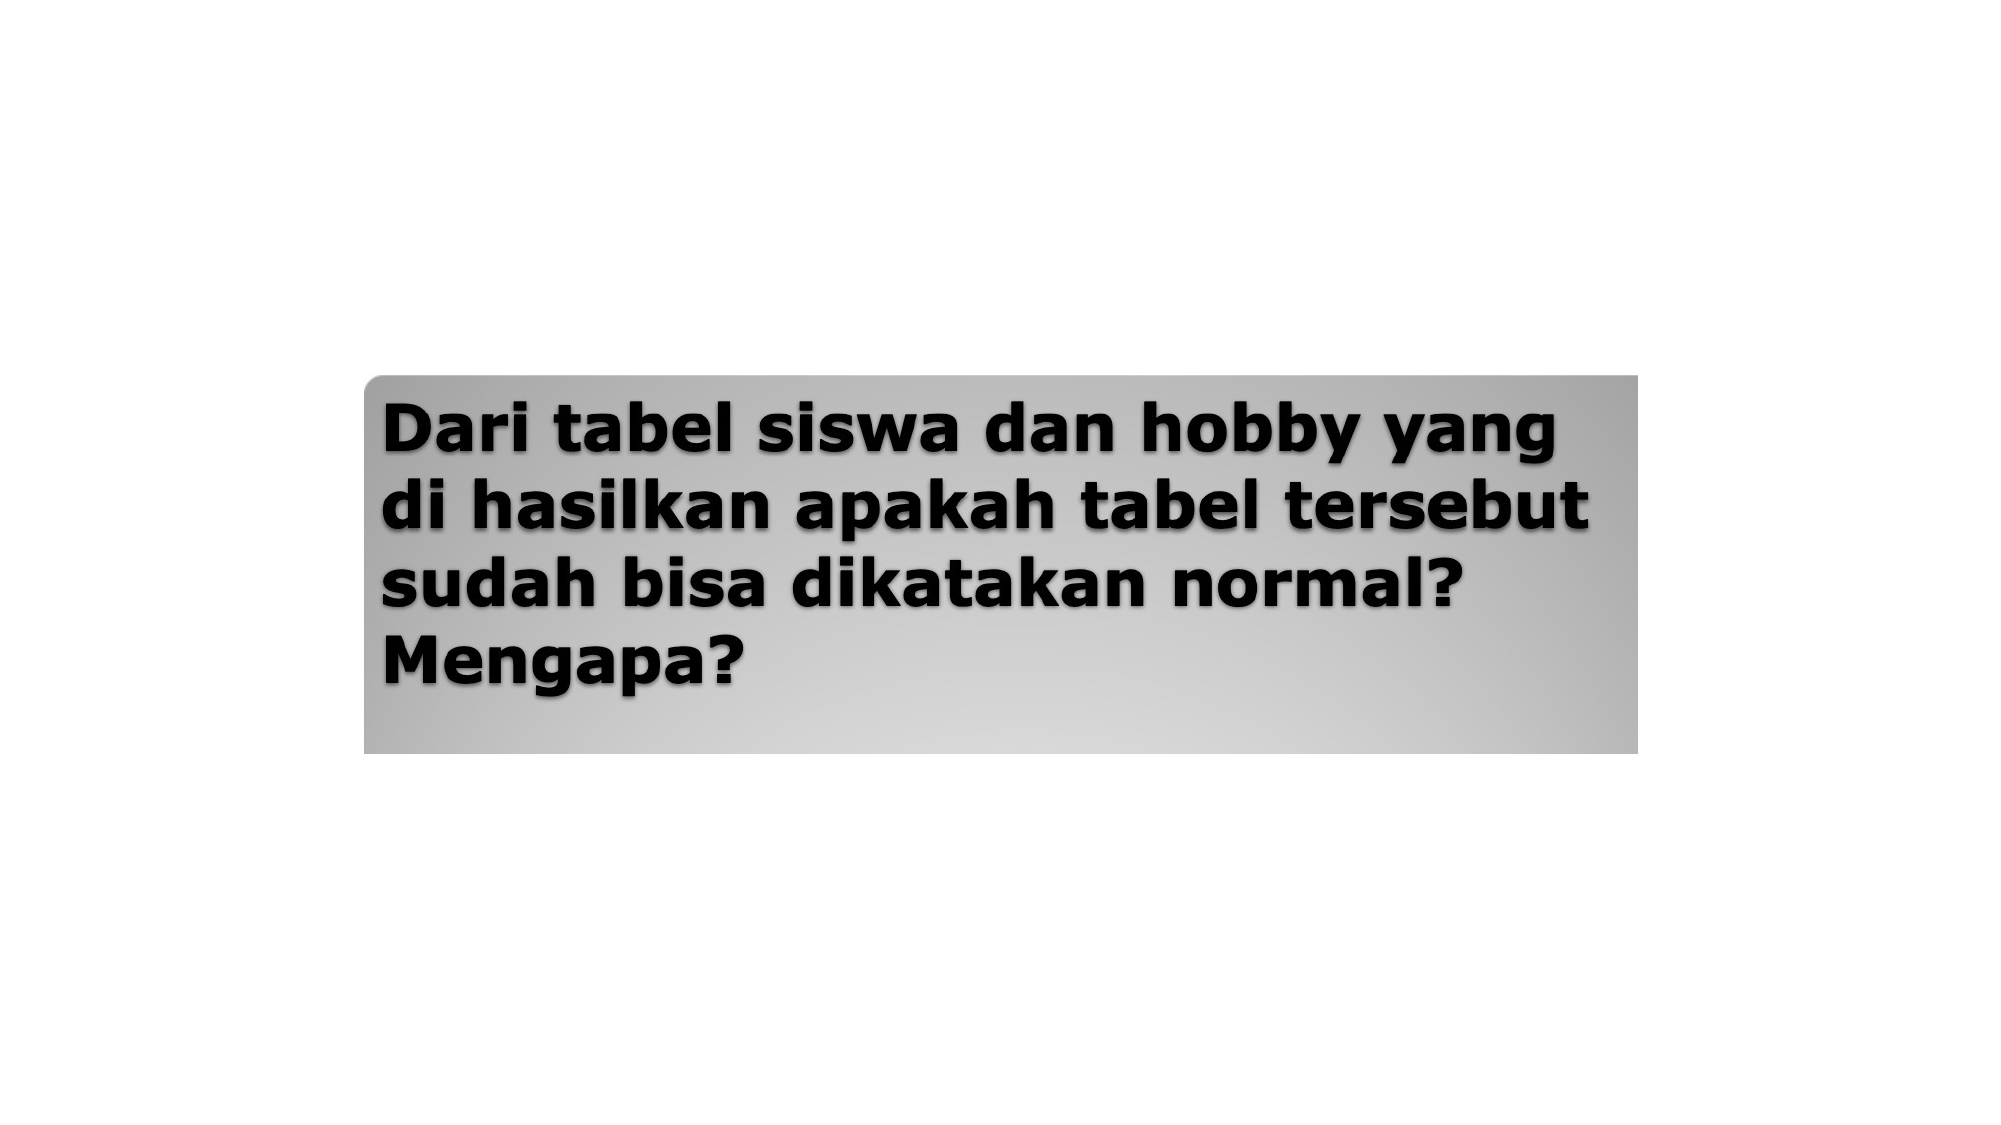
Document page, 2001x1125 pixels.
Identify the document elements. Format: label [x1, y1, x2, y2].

picture [362, 371, 1638, 754]
